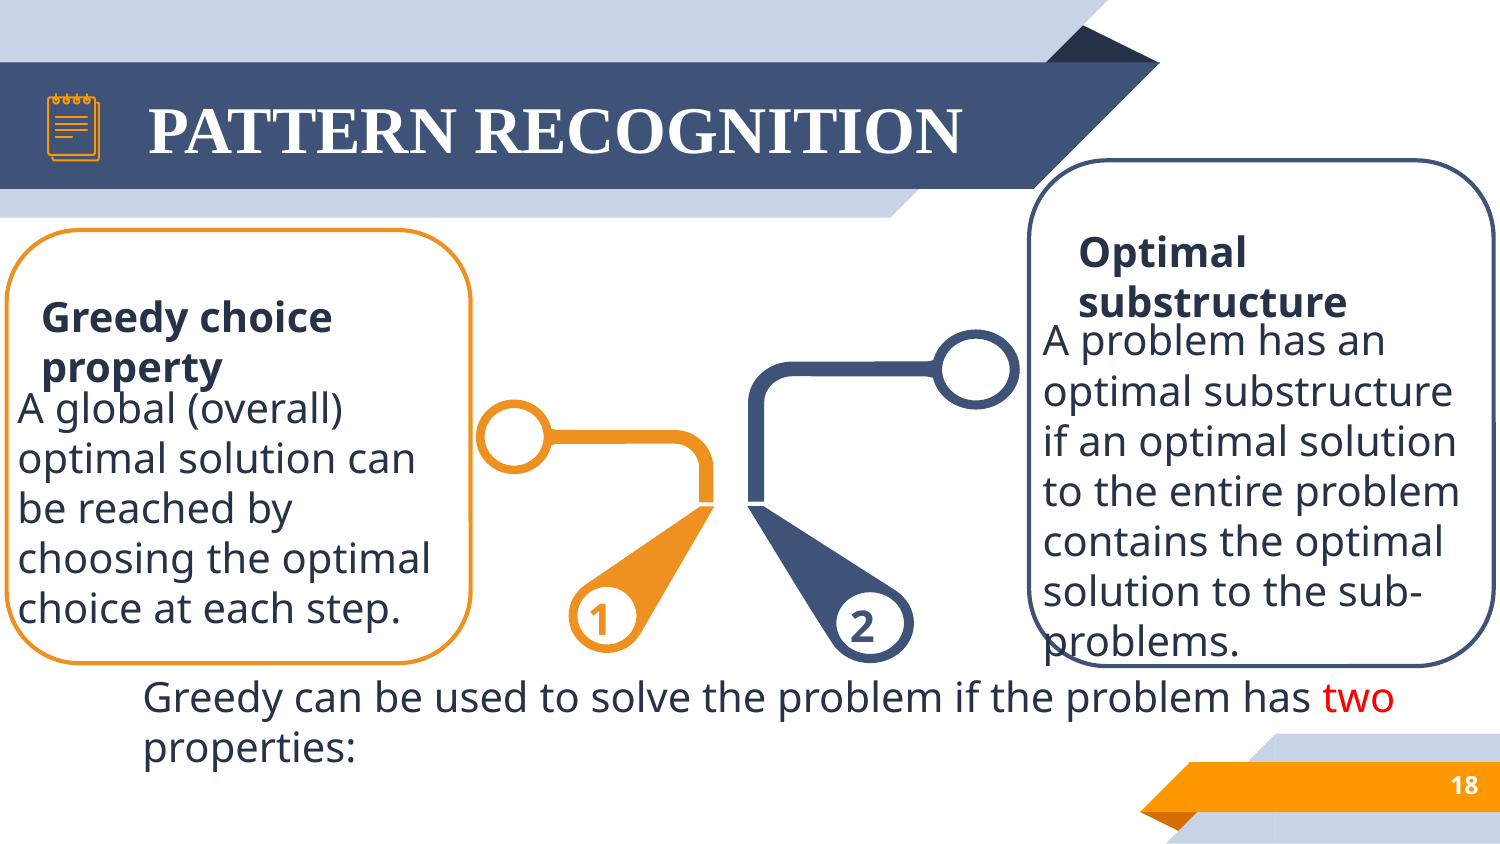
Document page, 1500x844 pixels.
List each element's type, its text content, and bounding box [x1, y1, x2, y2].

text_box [47, 93, 100, 161]
title PATTERN RECOGNITION [133, 64, 997, 190]
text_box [475, 399, 715, 654]
text_box Greedy can be used to solve the problem if the problem has two properties: [127, 663, 1431, 844]
slide_number 18 [1431, 760, 1494, 813]
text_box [747, 329, 1020, 664]
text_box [2, 229, 471, 664]
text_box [1027, 160, 1494, 697]
